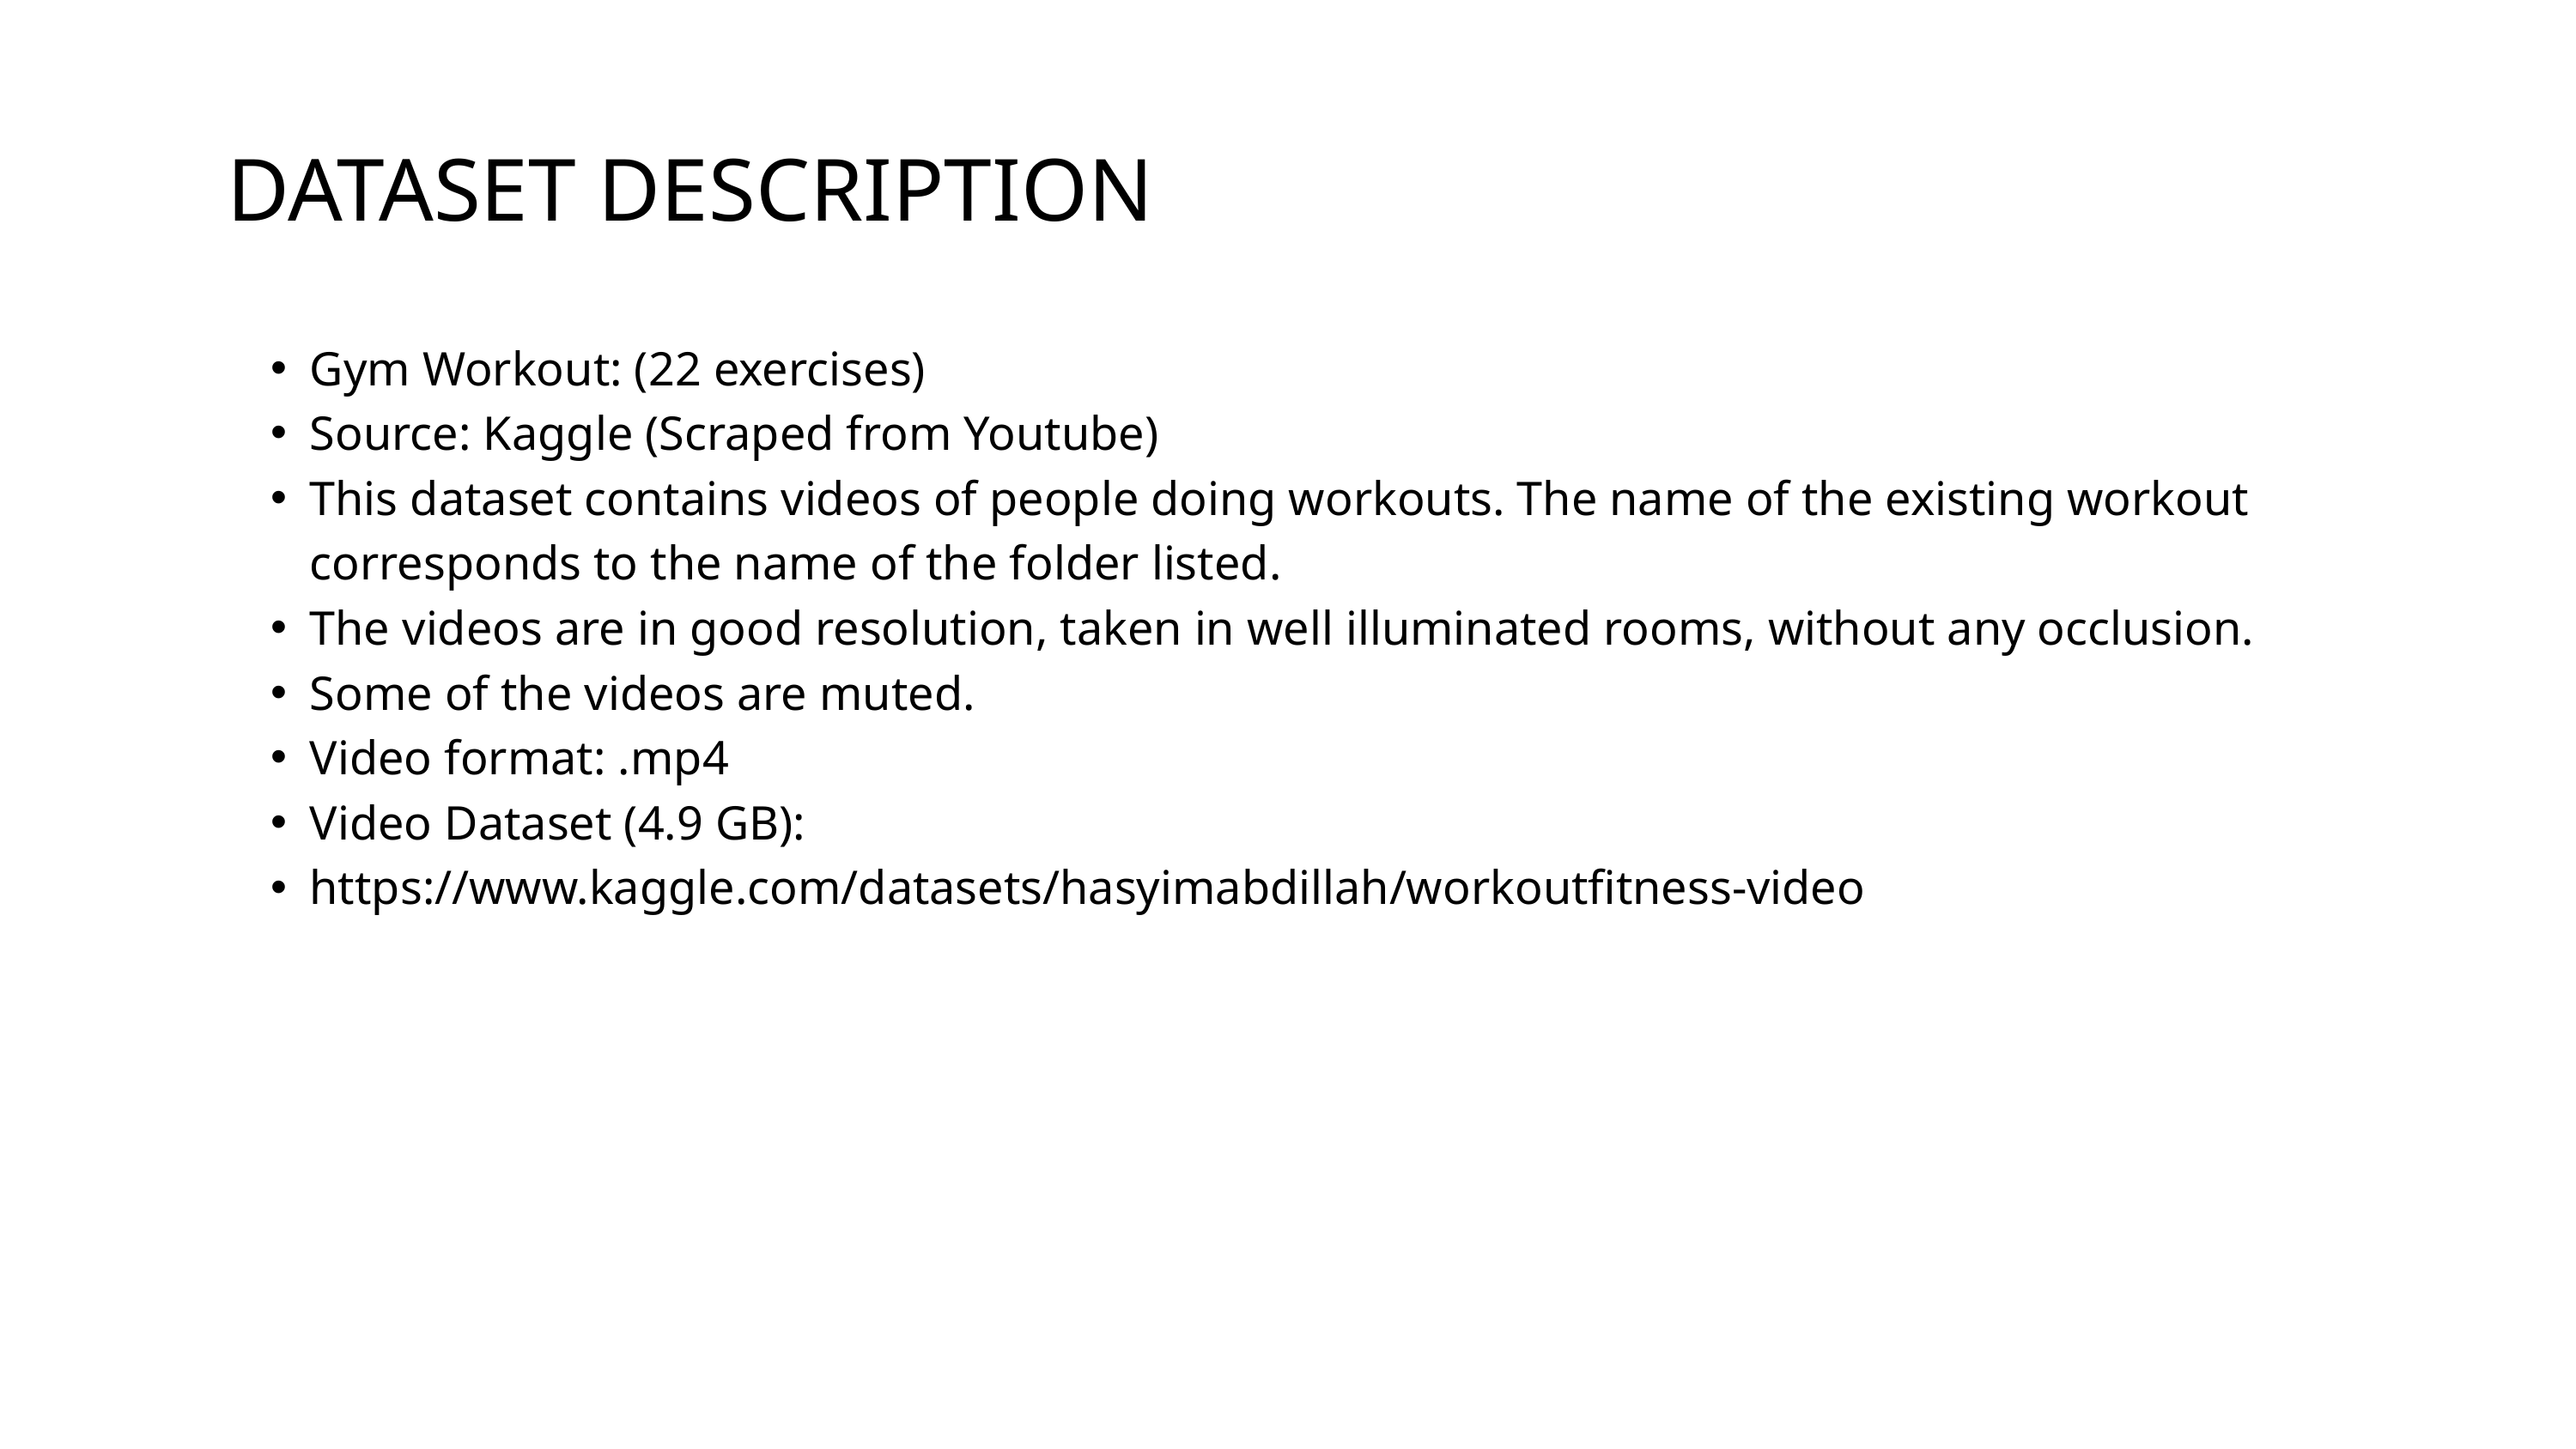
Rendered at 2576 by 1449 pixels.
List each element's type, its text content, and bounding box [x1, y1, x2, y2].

text_box DATASET DESCRIPTION [181, 147, 1178, 330]
text_box Gym Workout: (22 exercises) Source: Kaggle (Scraped from Youtube) This dataset contains videos of people doing workouts. The name of the existing workout corresponds to the name of the folder listed. The videos are in good resolution, taken in well illuminated rooms, without any occlusion. Some of the videos are muted. Video format: .mp4 Video Dataset (4.9 GB): https://www.kaggle.com/datasets/hasyimabdillah/workoutfitness-video [231, 330, 2471, 914]
